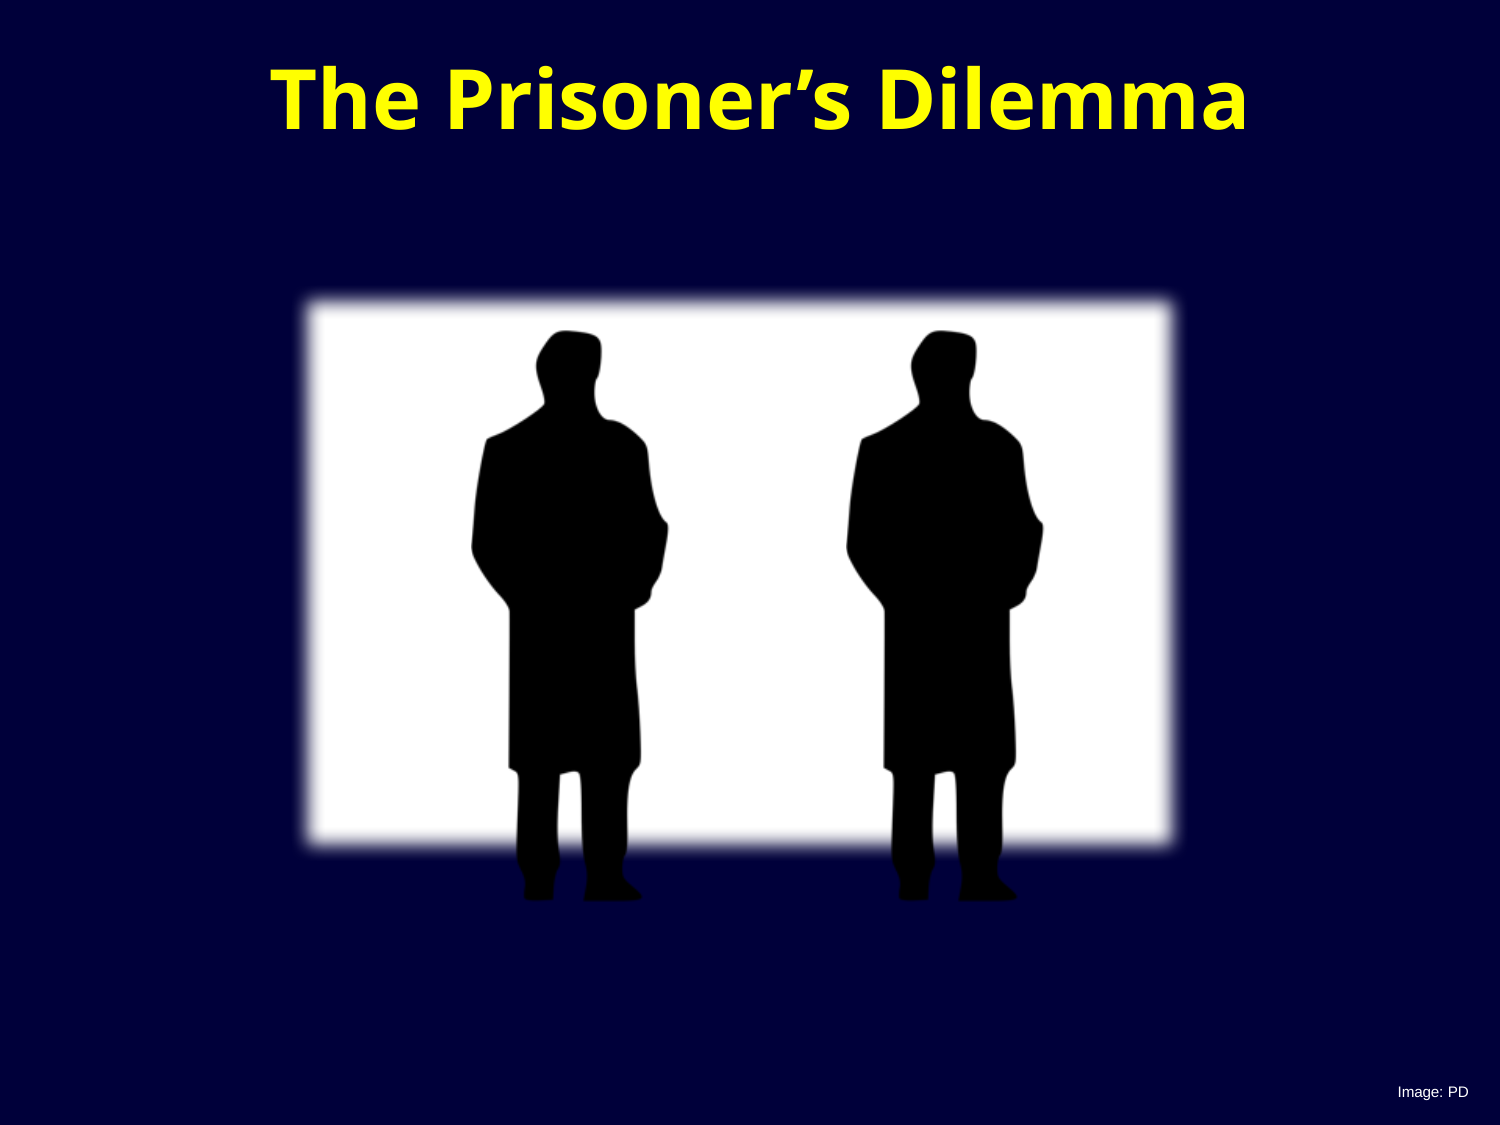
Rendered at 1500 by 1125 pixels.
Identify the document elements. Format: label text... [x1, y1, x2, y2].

text_box The Prisoner’s Dilemma [182, 48, 1339, 167]
text_box Image: PD [1382, 1076, 1484, 1109]
picture [288, 283, 1190, 905]
